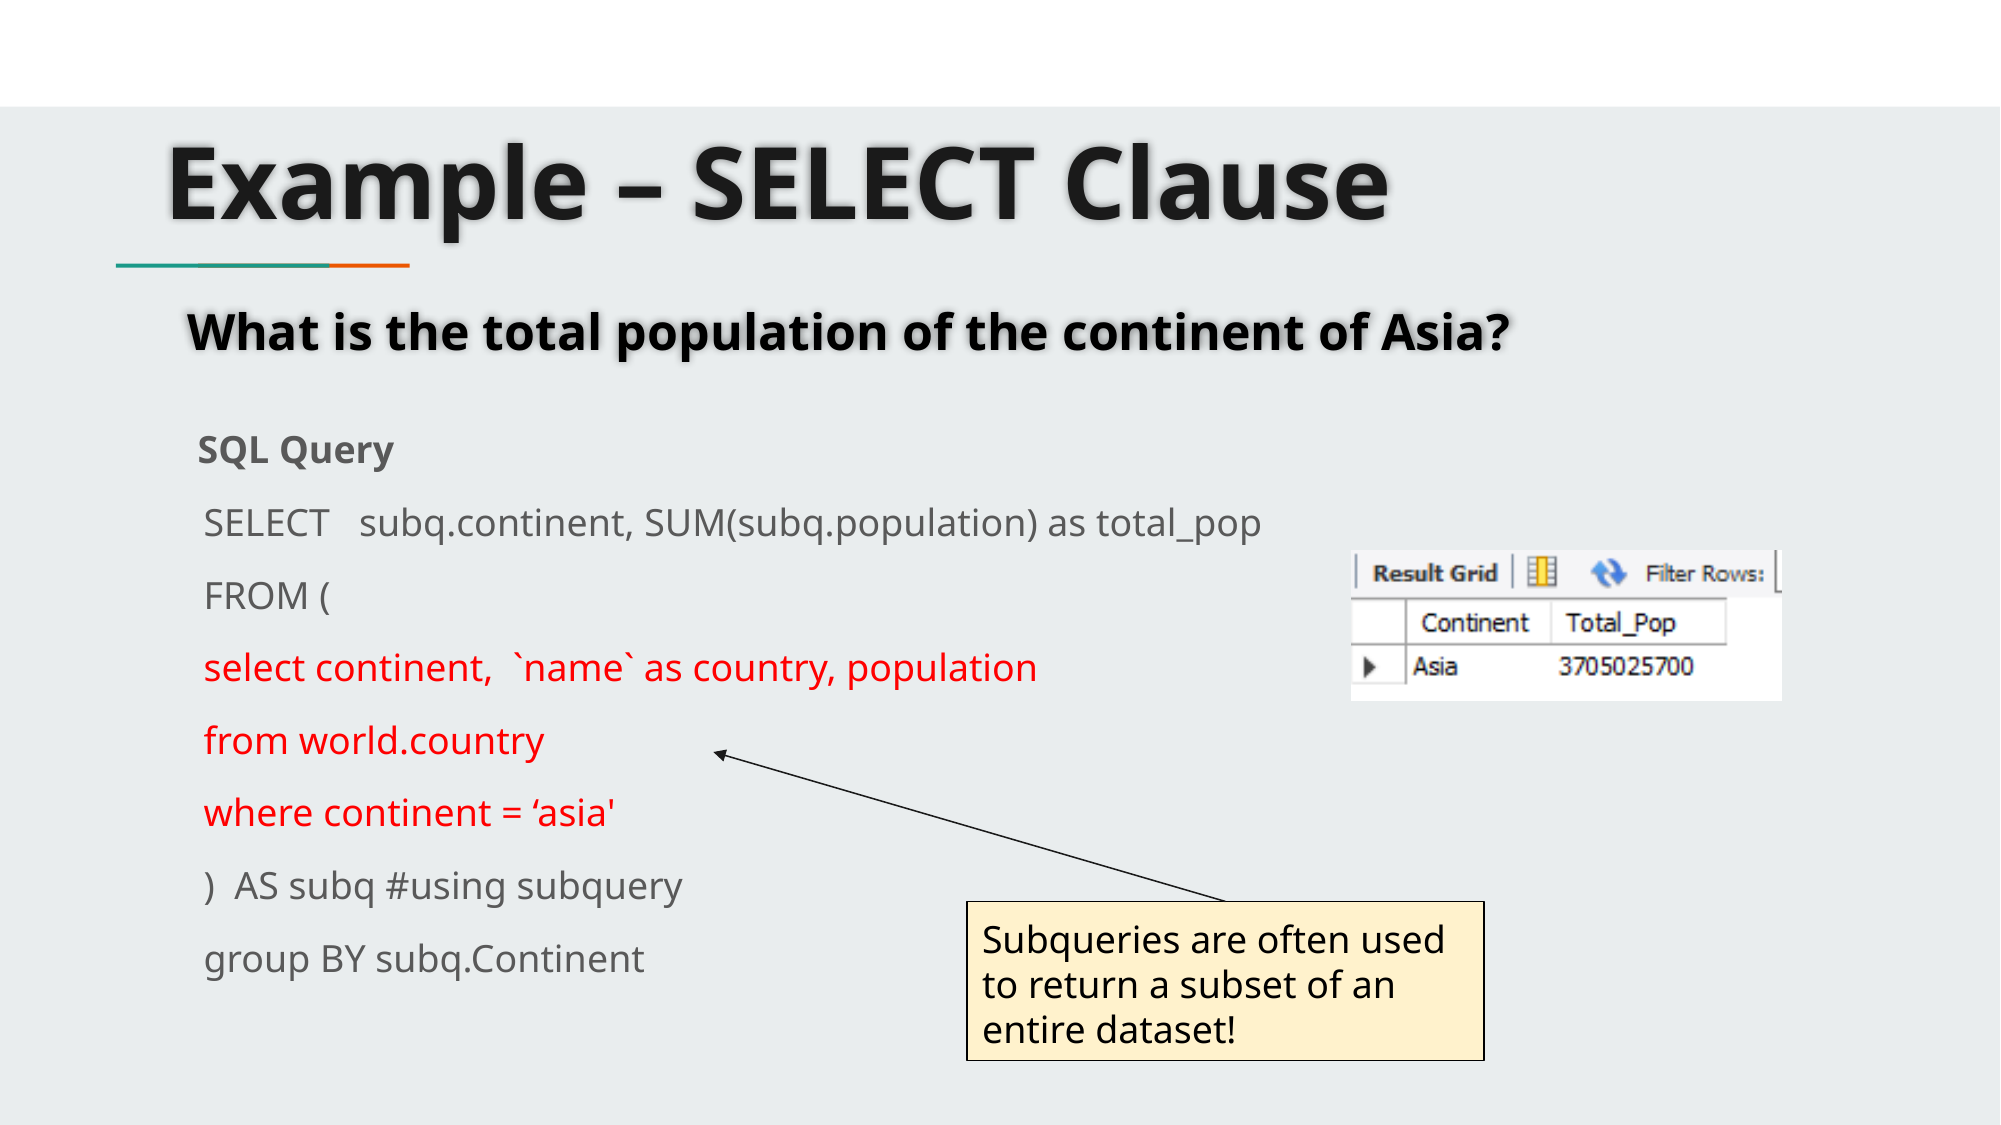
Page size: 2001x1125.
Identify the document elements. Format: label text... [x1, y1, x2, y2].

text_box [713, 751, 1226, 902]
text_box Subqueries are often used to return a subset of an entire dataset! [967, 901, 1484, 1061]
title Example – SELECT Clause [149, 99, 1849, 260]
text_box SQL Query SELECT subq.continent, SUM(subq.population) as total_pop FROM ( select continent, `name` as country, population from world.country where continent = ‘asia' ) AS subq #using subquery group BY subq.Continent [182, 404, 1385, 914]
picture [1350, 550, 1782, 701]
subtitle What is the total population of the continent of Asia? [72, 292, 1986, 959]
